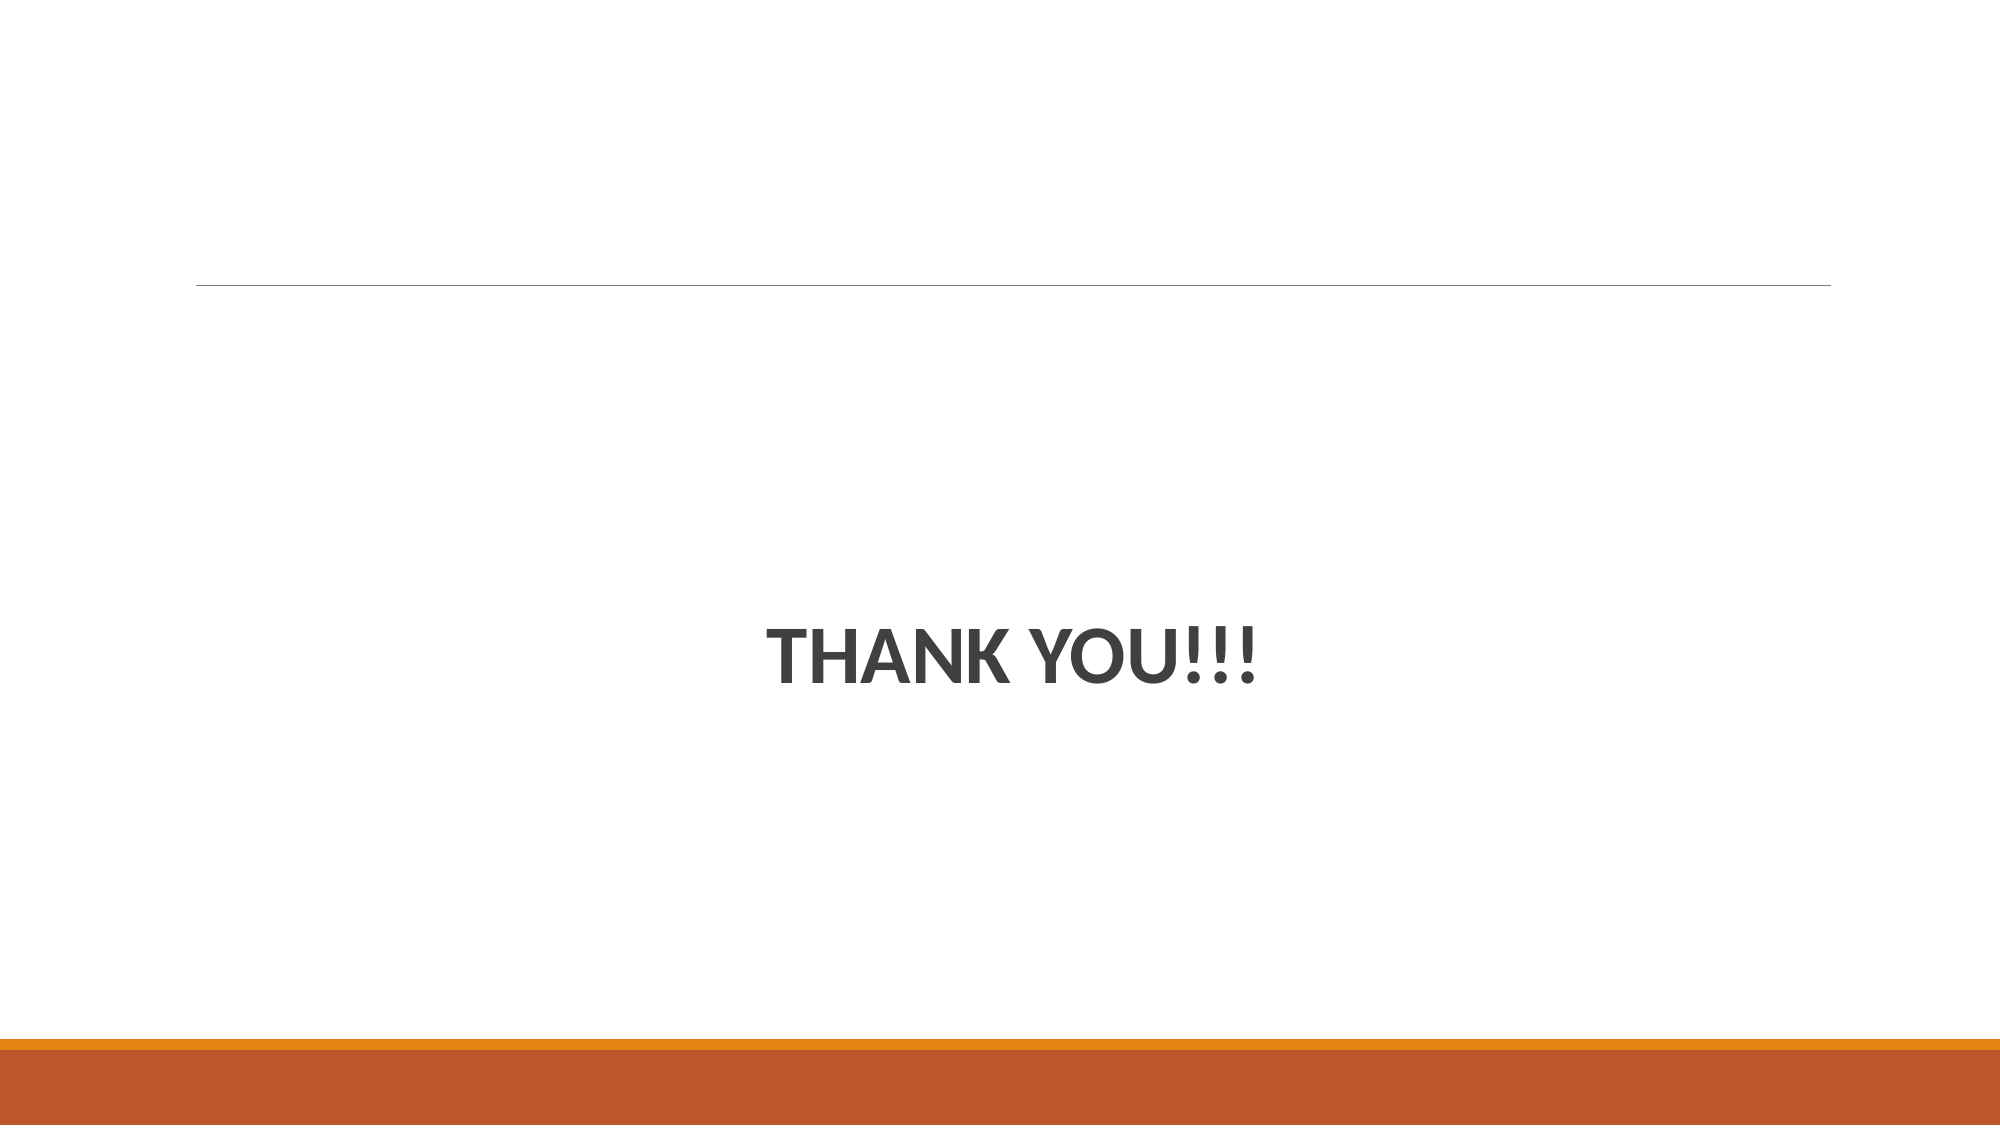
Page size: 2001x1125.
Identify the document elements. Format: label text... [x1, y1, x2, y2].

list THANK YOU!!! [180, 302, 1830, 963]
